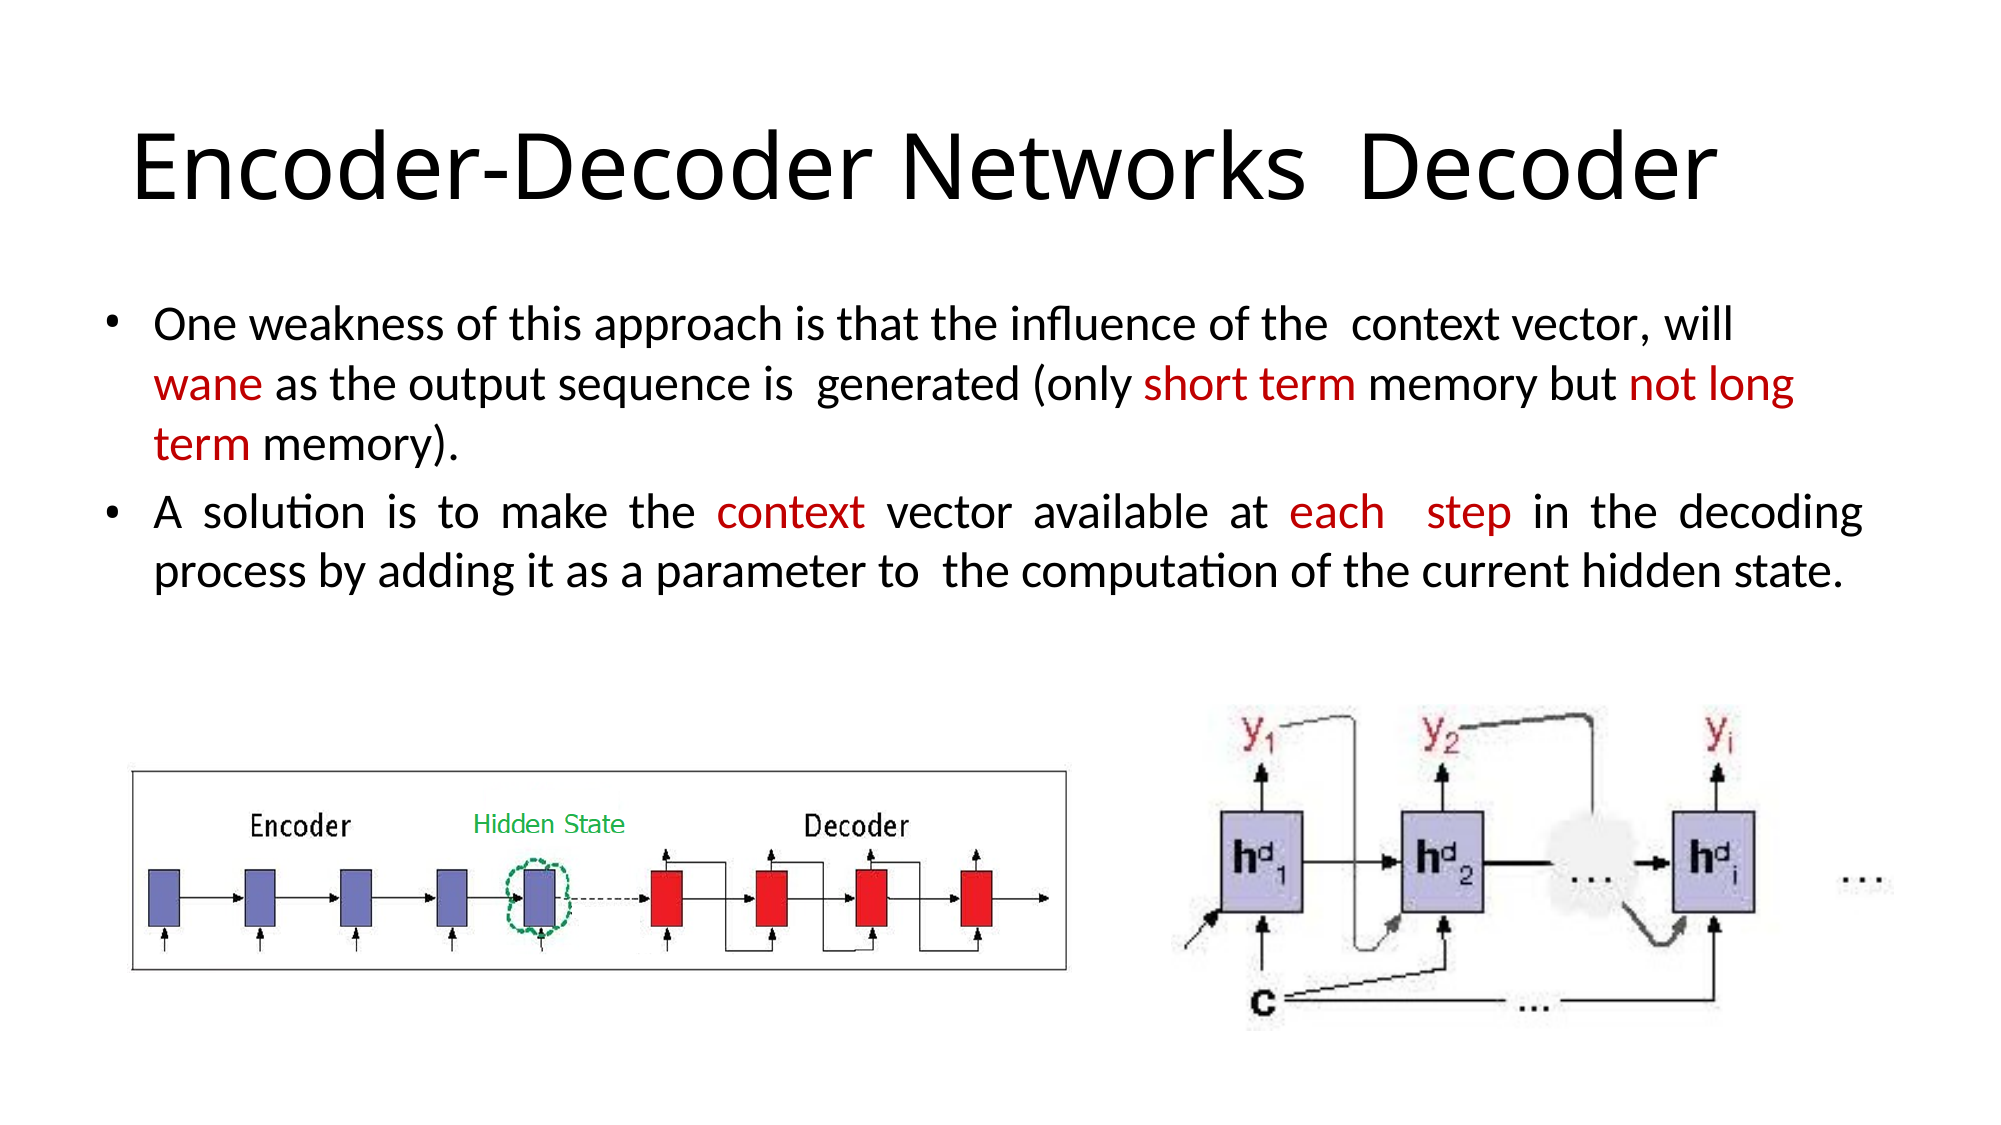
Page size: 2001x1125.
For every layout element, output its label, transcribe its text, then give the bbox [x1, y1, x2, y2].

text_box One weakness of this approach is that the influence of the context vector, will wane as the output sequence is generated (only short term memory but not long term memory). A solution is to make the context vector available at each step in the decoding process by adding it as a parameter to the computation of the current hidden state. [98, 288, 1868, 600]
title Encoder‐Decoder Networks Decoder [127, 67, 1868, 258]
picture [127, 762, 1073, 973]
picture [1170, 704, 1894, 1031]
